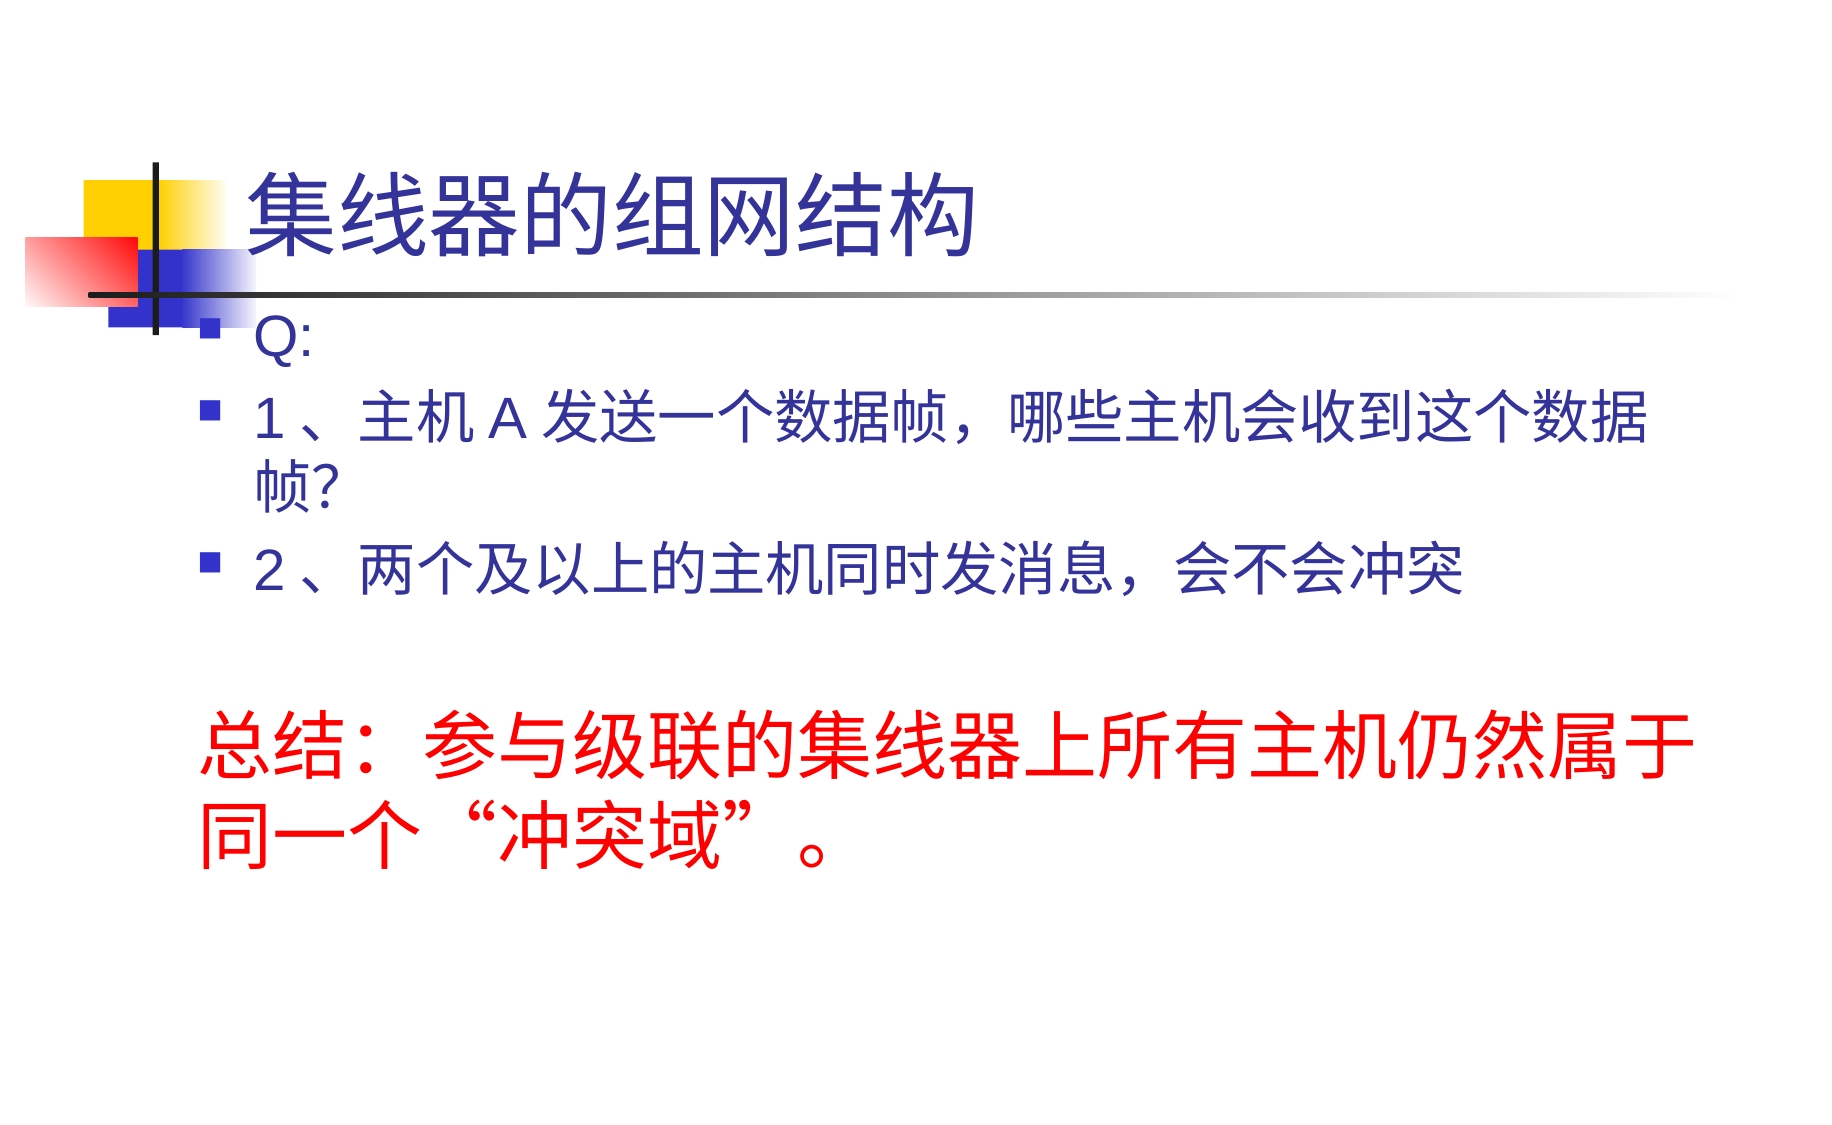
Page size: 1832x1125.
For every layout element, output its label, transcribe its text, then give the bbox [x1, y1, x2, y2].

title 集线器的组网结构 [230, 35, 1791, 275]
list Q: 1、主机A发送一个数据帧，哪些主机会收到这个数据帧？ 2、两个及以上的主机同时发消息，会不会冲突 总结：参与级联的集线器上所有主机仍然属于同一个“冲突域”。 [182, 290, 1766, 966]
